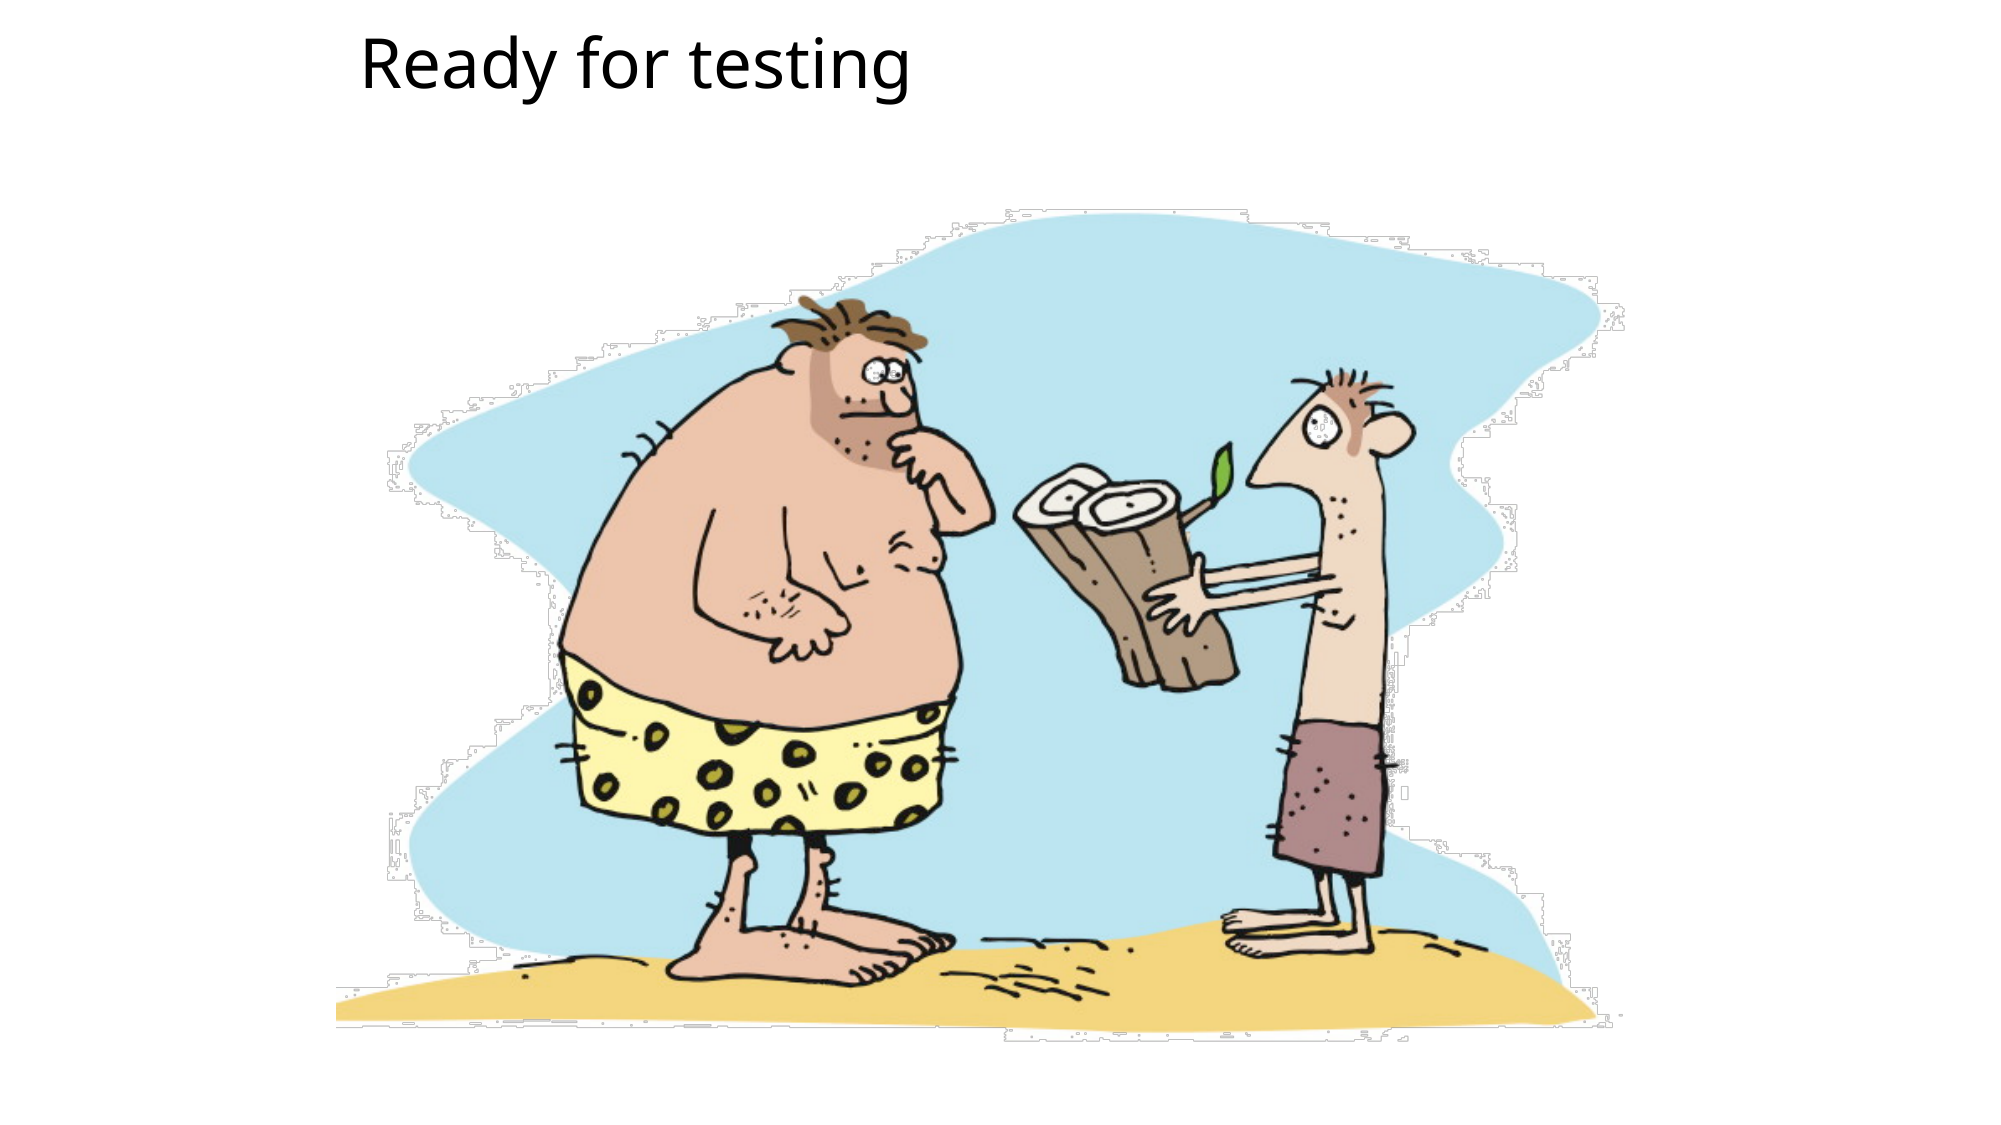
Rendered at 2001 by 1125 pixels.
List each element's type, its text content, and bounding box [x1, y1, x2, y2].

text_box Ready for testing [359, 16, 1641, 49]
picture [336, 49, 1664, 1076]
